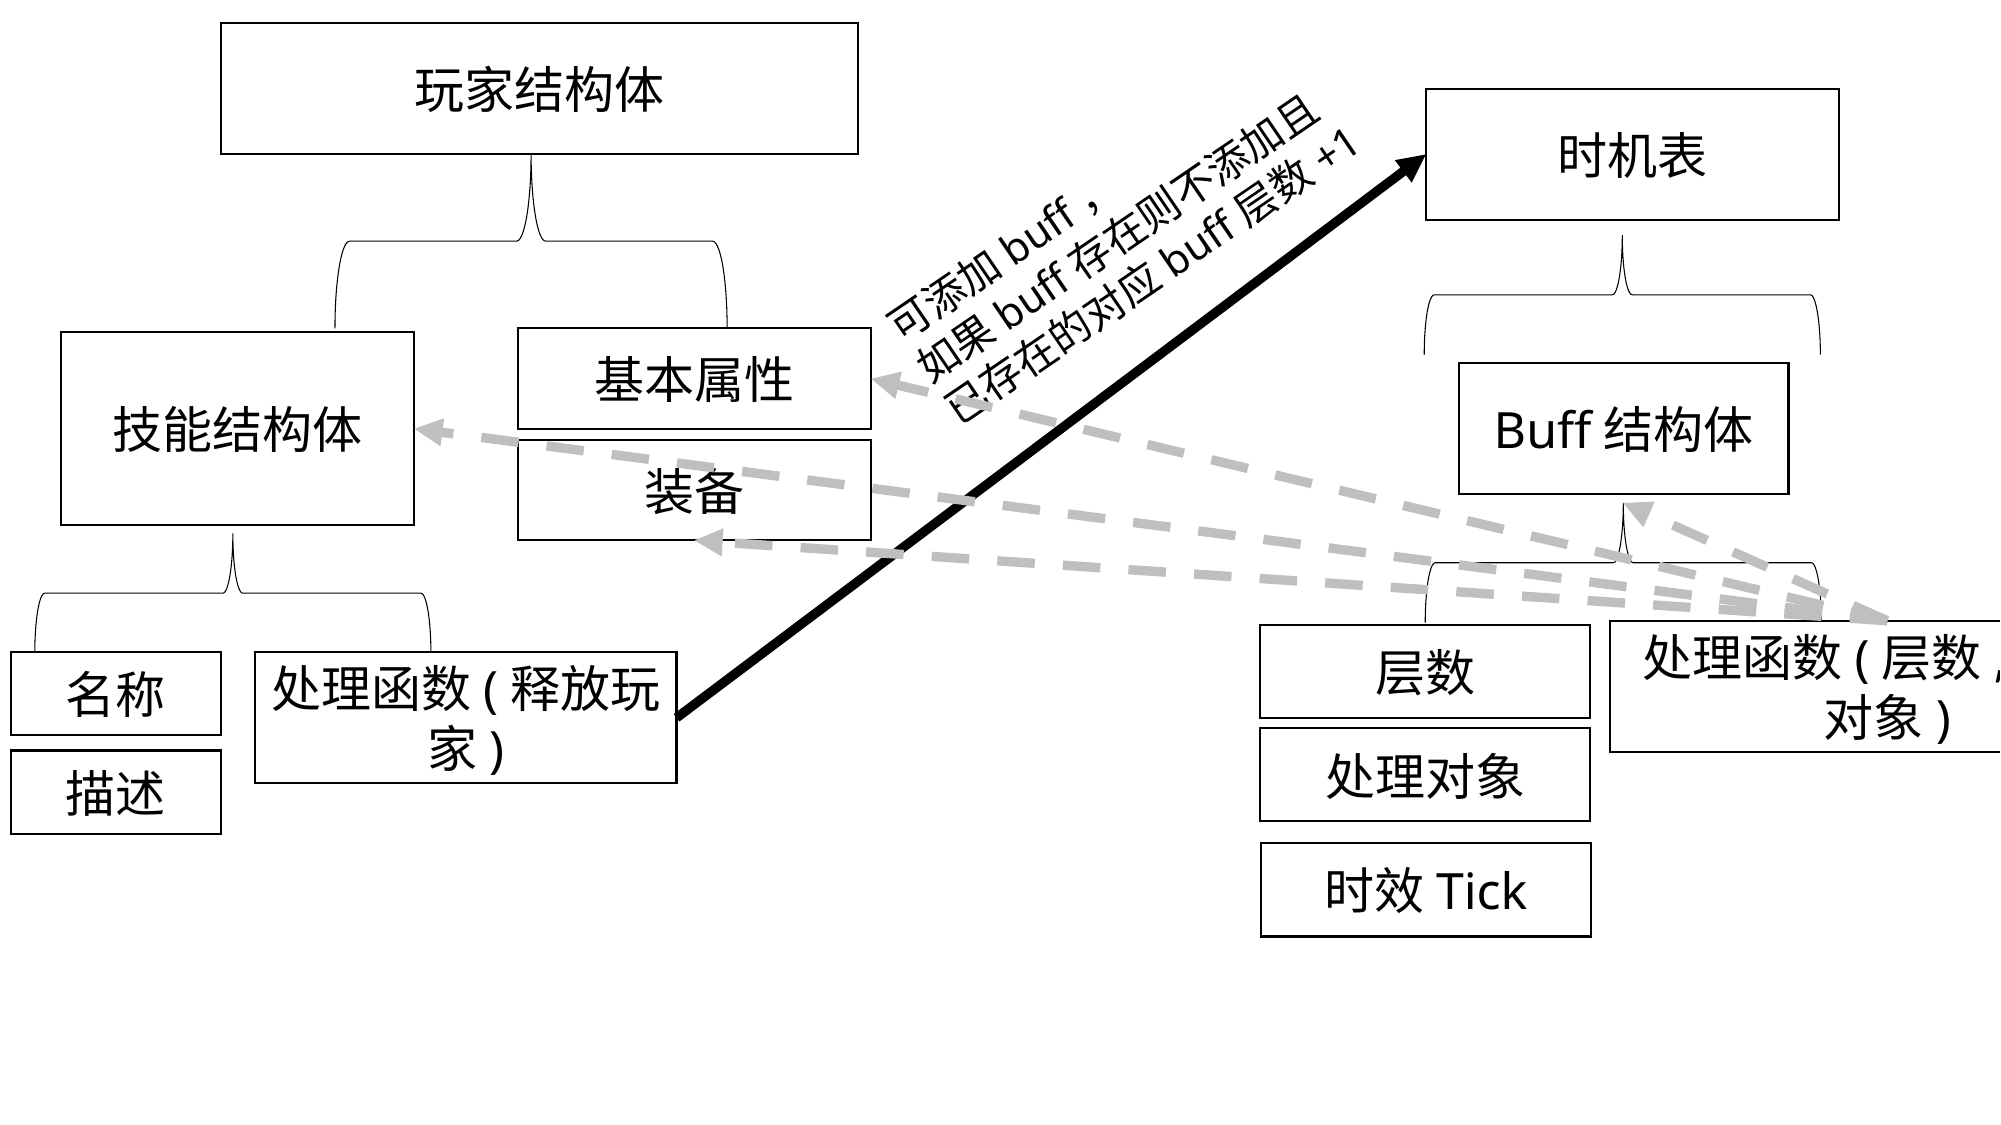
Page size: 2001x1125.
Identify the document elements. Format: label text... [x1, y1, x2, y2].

text_box [334, 153, 676, 329]
text_box [34, 533, 432, 653]
text_box 处理函数(层数, 处理对象) [1609, 620, 2000, 753]
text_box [414, 428, 1888, 621]
text_box 基本属性 [517, 329, 676, 428]
text_box 时效Tick [1260, 842, 1592, 938]
text_box 名称 [10, 651, 222, 736]
text_box 可添加buff， 如果buff存在则不添加且 已存在的对应buff层数+1 [1092, 17, 1386, 154]
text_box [676, 621, 1426, 718]
text_box 层数 [1259, 624, 1591, 719]
text_box 玩家结构体 [220, 22, 859, 155]
text_box 技能结构体 [60, 331, 415, 526]
text_box 时机表 [1425, 88, 1840, 221]
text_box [694, 540, 1888, 621]
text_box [1426, 378, 1888, 428]
text_box 处理函数(释放玩家) [254, 651, 678, 784]
text_box [1426, 235, 1821, 355]
text_box Buff结构体 [1458, 362, 1790, 378]
text_box 处理对象 [1259, 727, 1591, 822]
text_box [676, 154, 1426, 428]
text_box 描述 [10, 749, 222, 835]
